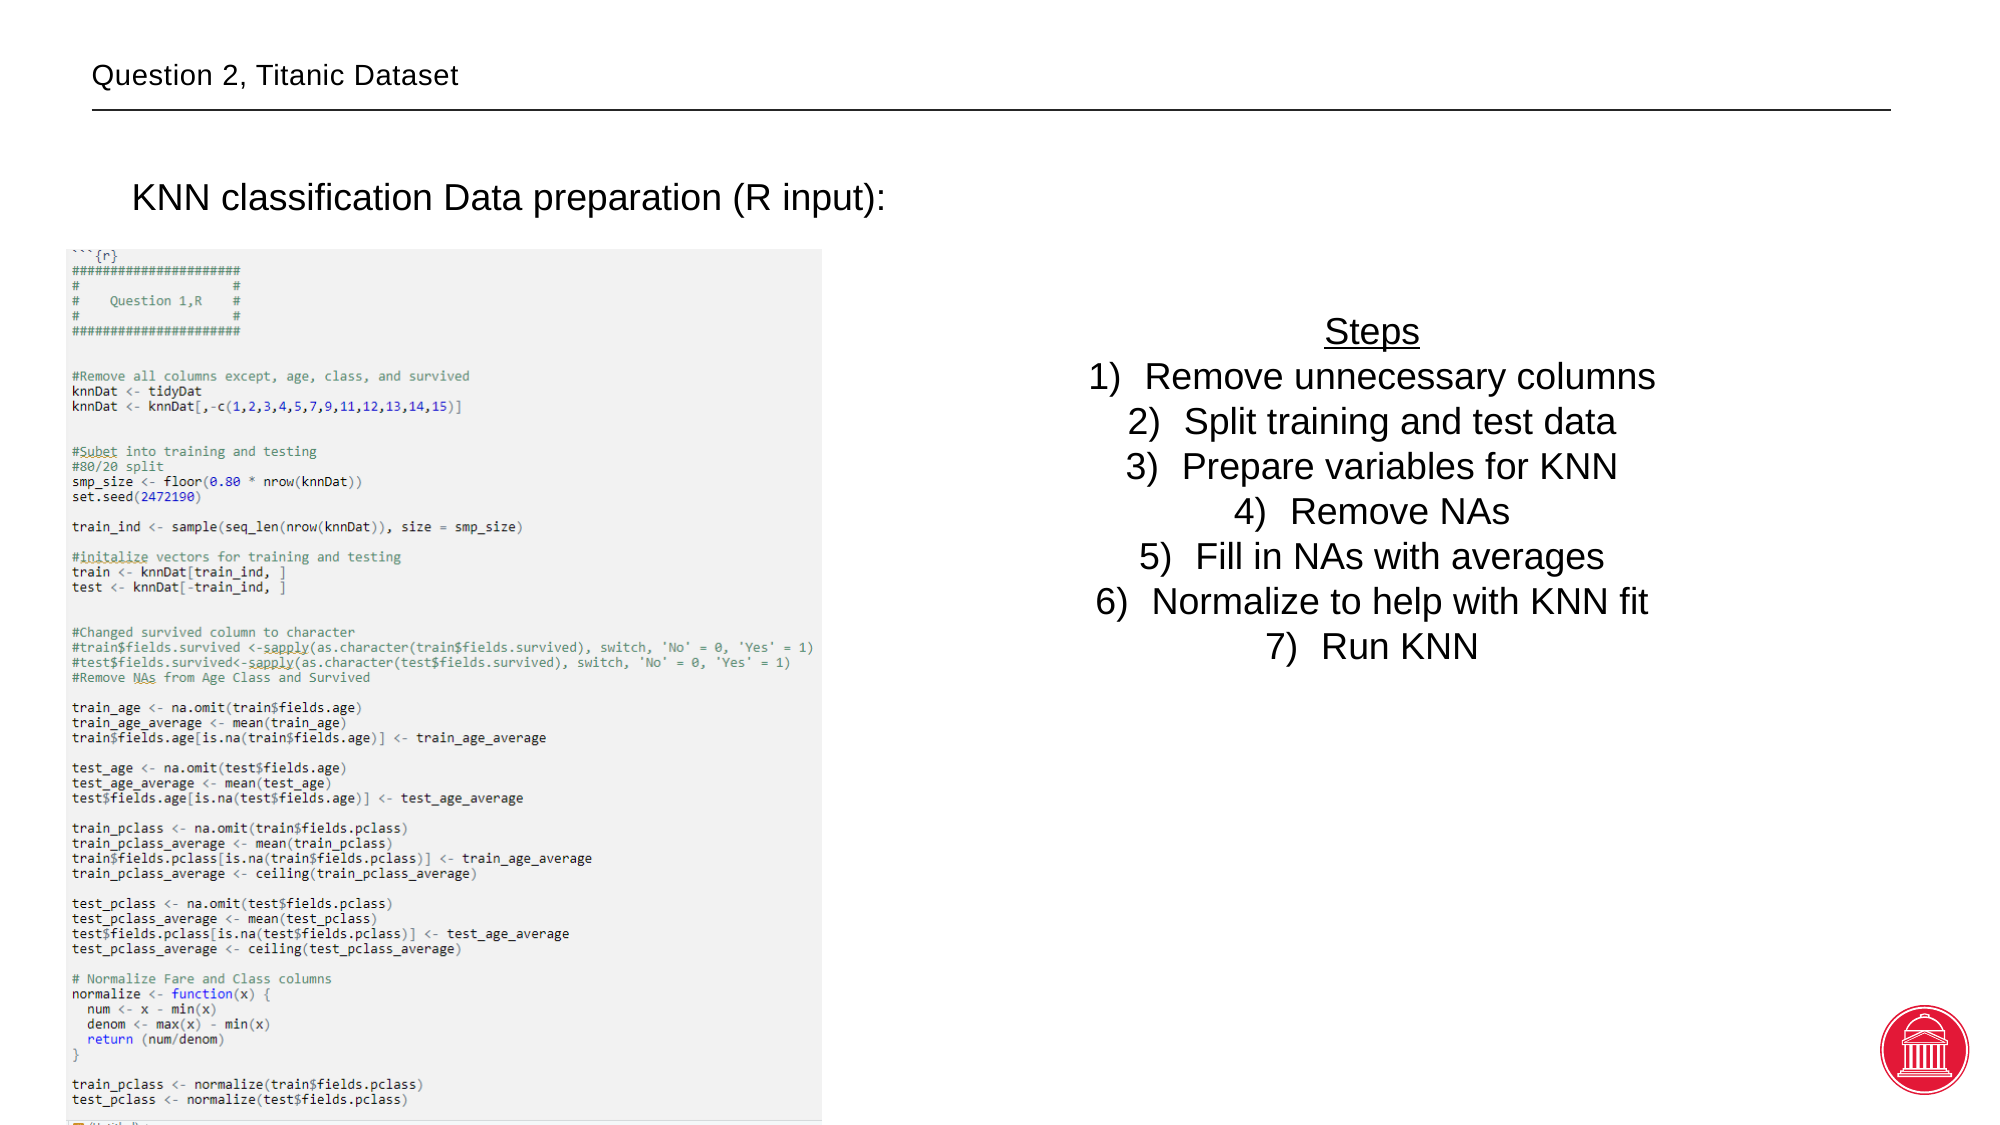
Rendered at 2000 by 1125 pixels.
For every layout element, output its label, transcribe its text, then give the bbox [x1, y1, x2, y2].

title Question 2, Titanic Dataset [91, 42, 1892, 110]
picture [66, 249, 823, 1125]
text_box KNN classification Data preparation (R input): [116, 165, 1155, 226]
text_box Steps Remove unnecessary columns Split training and test data Prepare variables for KNN Remove NAs Fill in NAs with averages Normalize to help with KNN fit Run KNN [1073, 299, 1672, 720]
